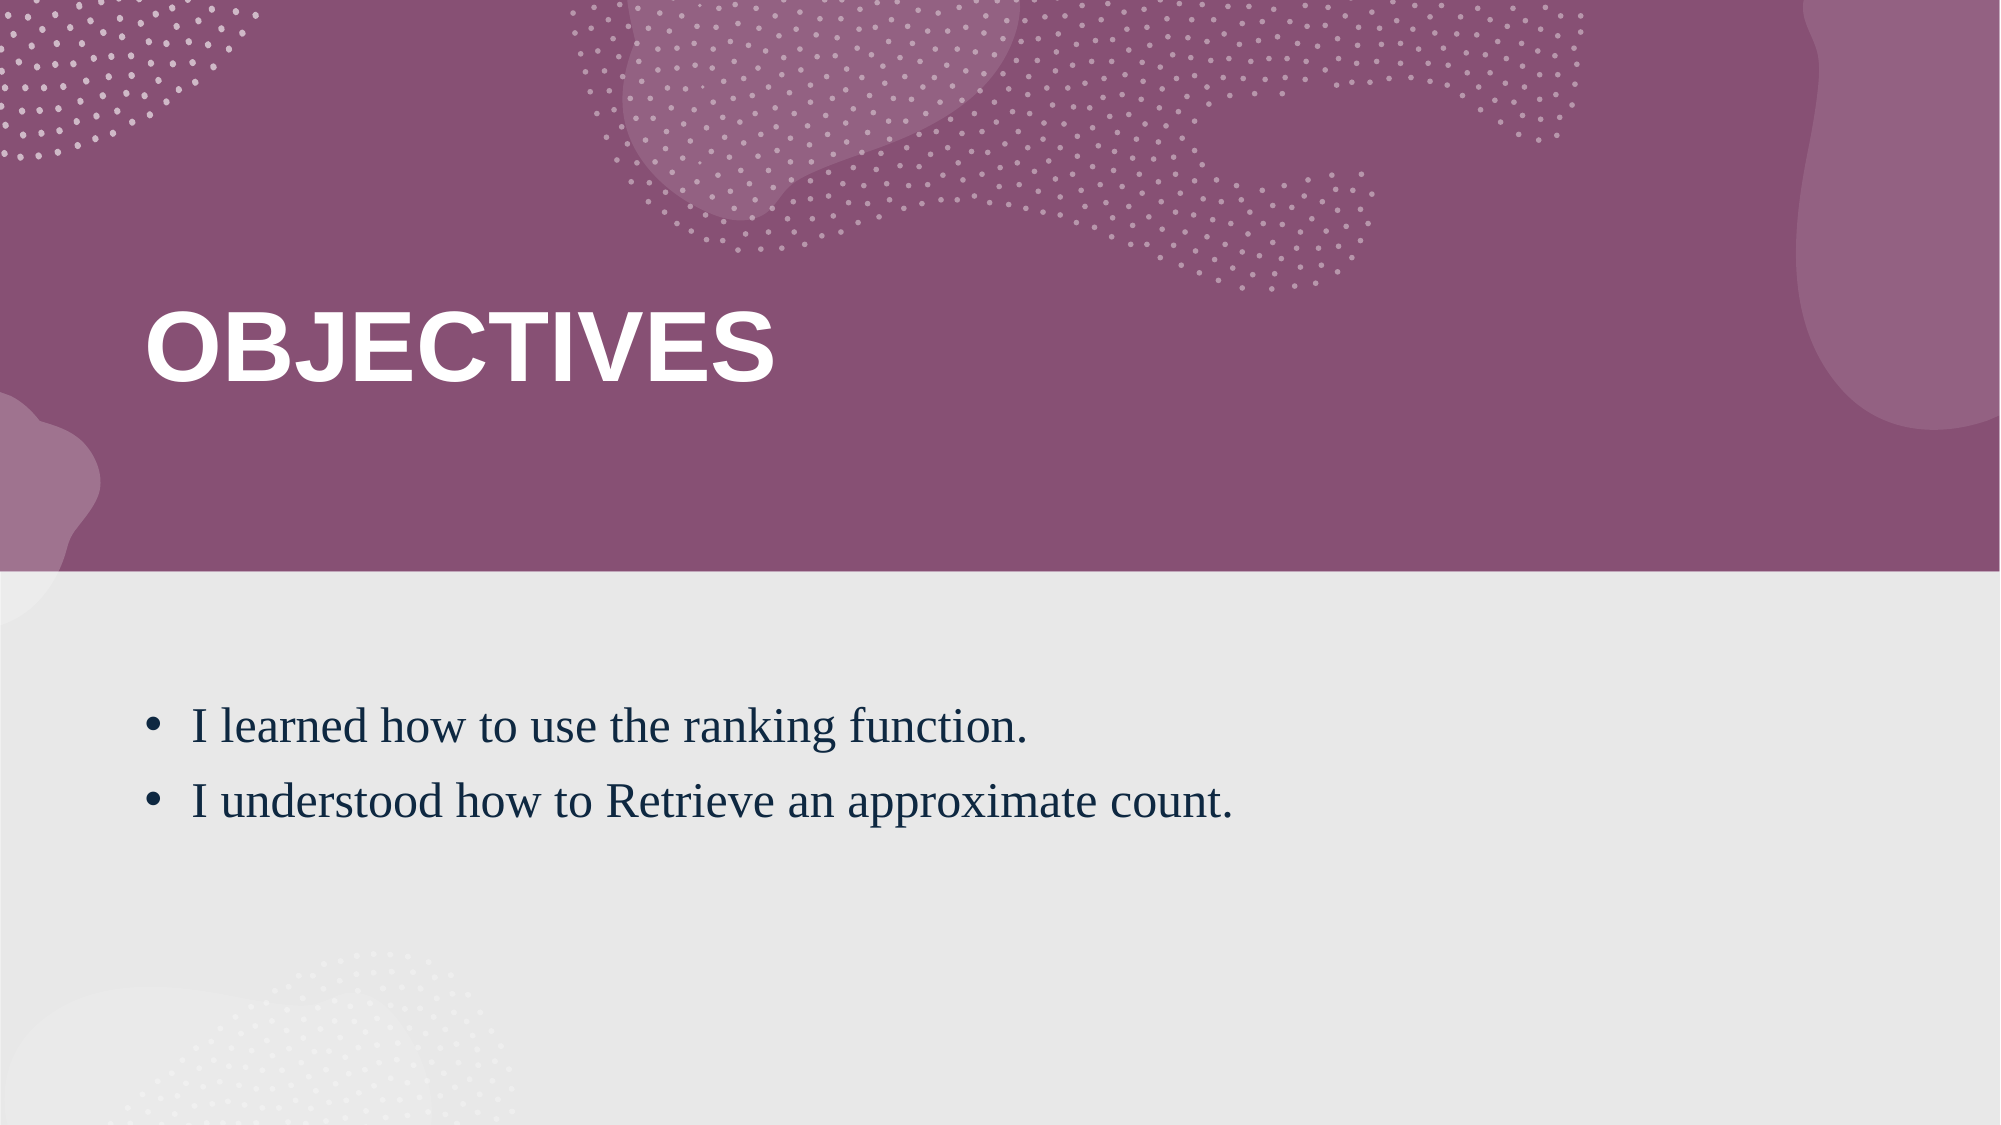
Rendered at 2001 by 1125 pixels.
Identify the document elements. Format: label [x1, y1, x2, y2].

text_box [0, 0, 2000, 1125]
